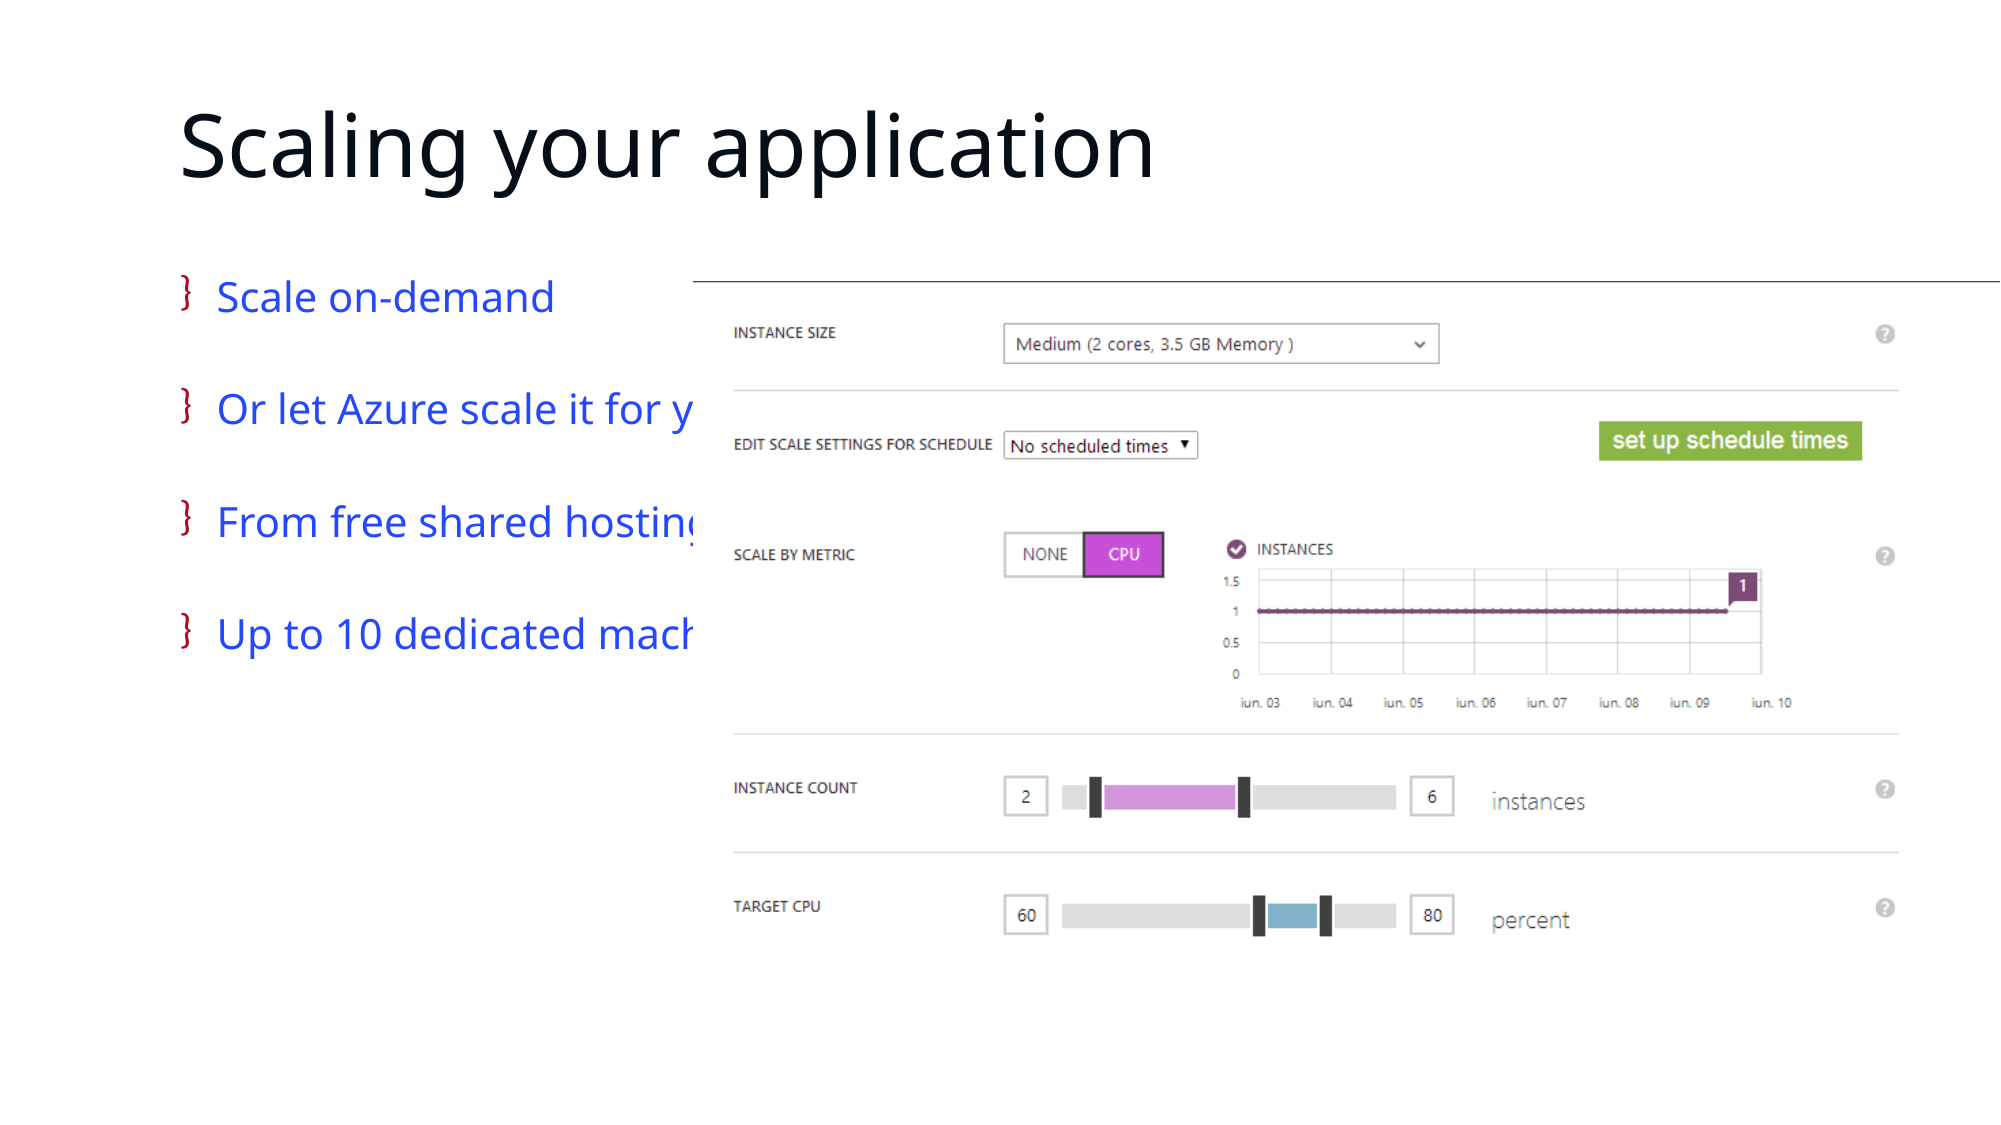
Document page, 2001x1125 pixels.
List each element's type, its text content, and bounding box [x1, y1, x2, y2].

picture [693, 281, 2000, 1066]
title Scaling your application [173, 90, 1863, 209]
list Scale on-demand Or let Azure scale it for you From free shared hosting Up to 10 dedicated machines! [173, 237, 1863, 1035]
